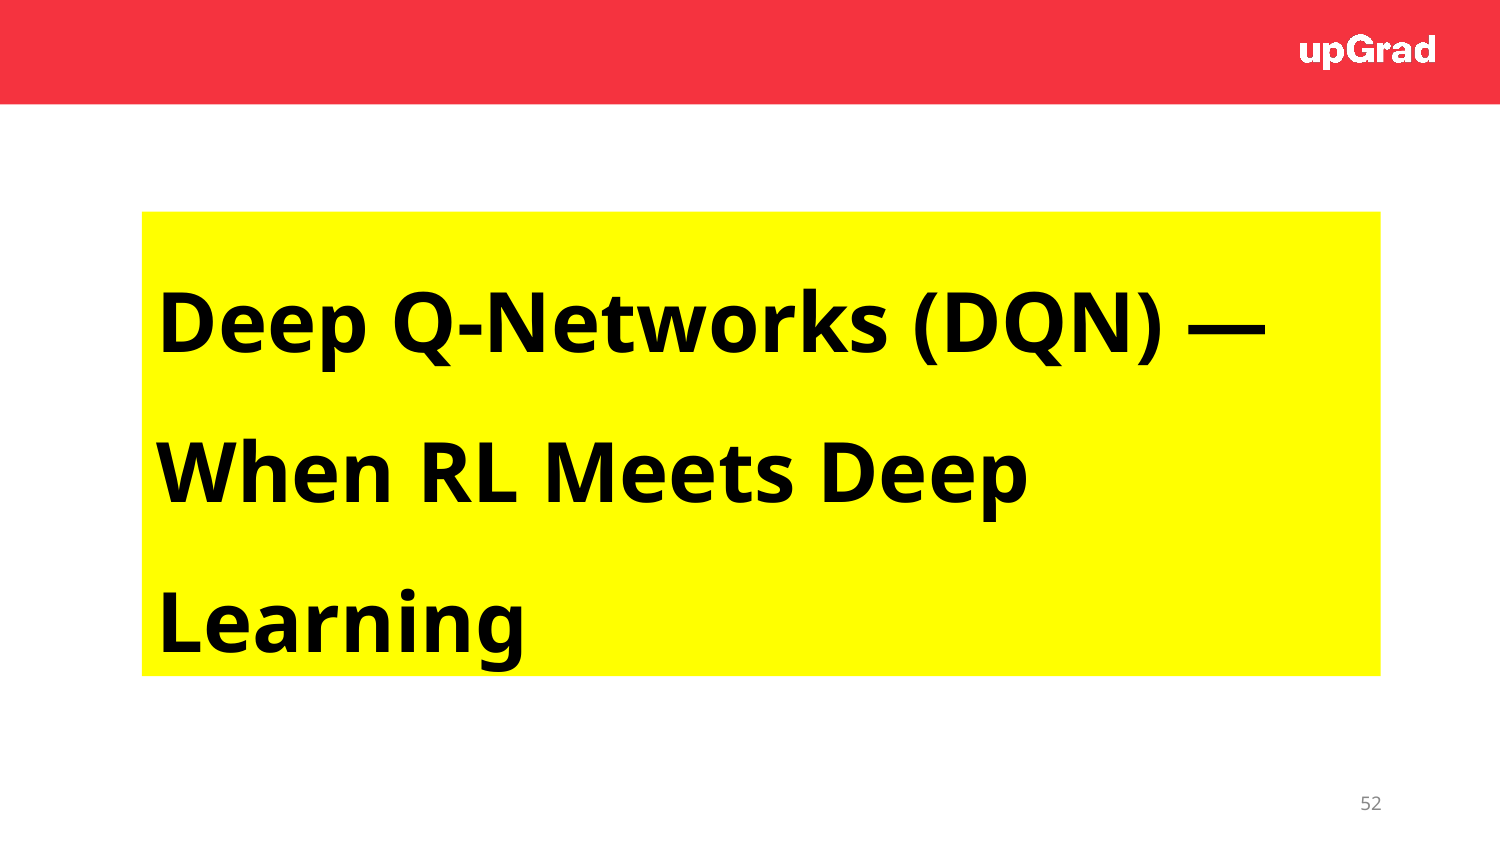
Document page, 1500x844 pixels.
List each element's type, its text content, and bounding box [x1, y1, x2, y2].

slide_number 52 [1059, 782, 1397, 827]
text_box Deep Q-Networks (DQN) — When RL Meets Deep Learning [141, 211, 1381, 677]
picture [1300, 34, 1435, 70]
